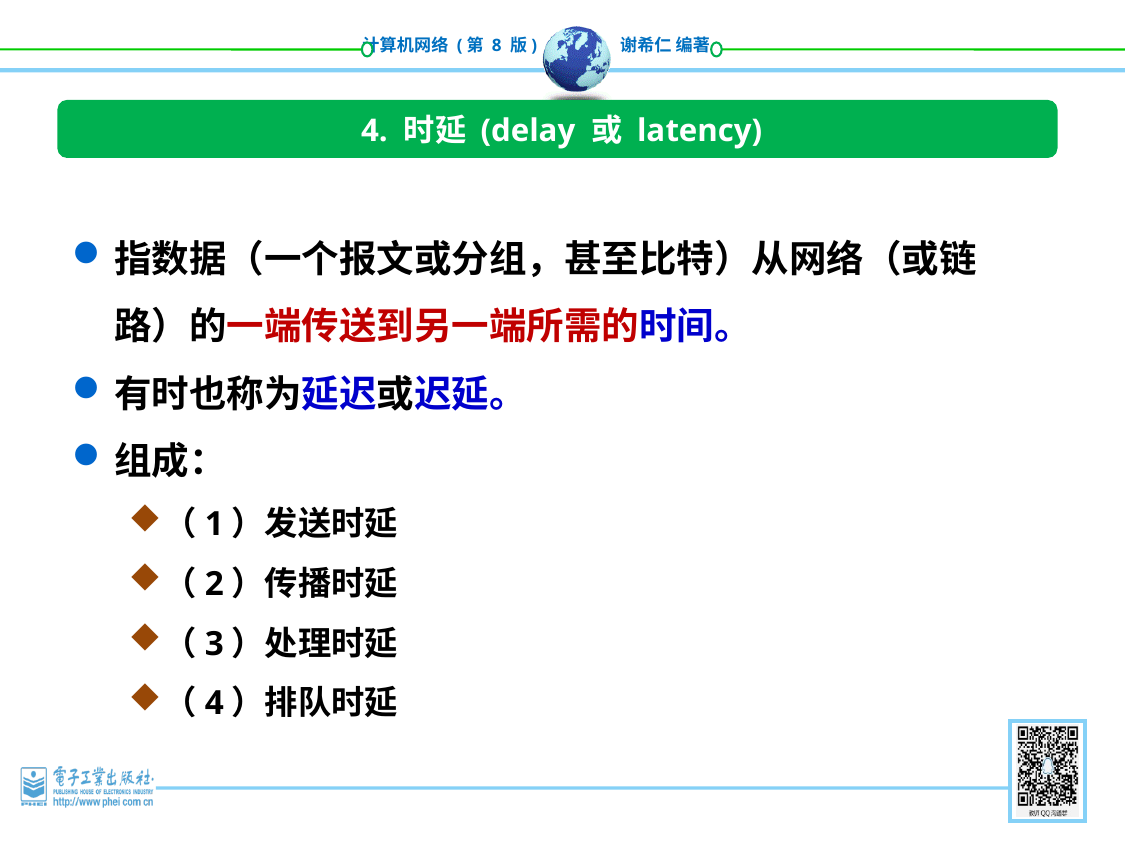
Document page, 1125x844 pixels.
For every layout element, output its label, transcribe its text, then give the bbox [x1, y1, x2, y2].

picture [540, 24, 612, 99]
list 指数据（一个报文或分组，甚至比特）从网络（或链路）的一端传送到另一端所需的时间。 有时也称为延迟或迟延。 组成： （1）发送时延 （2）传播时延 （3）处理时延 （4）排队时延 [57, 204, 1058, 716]
list 4. 时延 (delay 或 latency) [153, 99, 970, 158]
picture [1016, 724, 1079, 817]
picture [17, 764, 156, 809]
